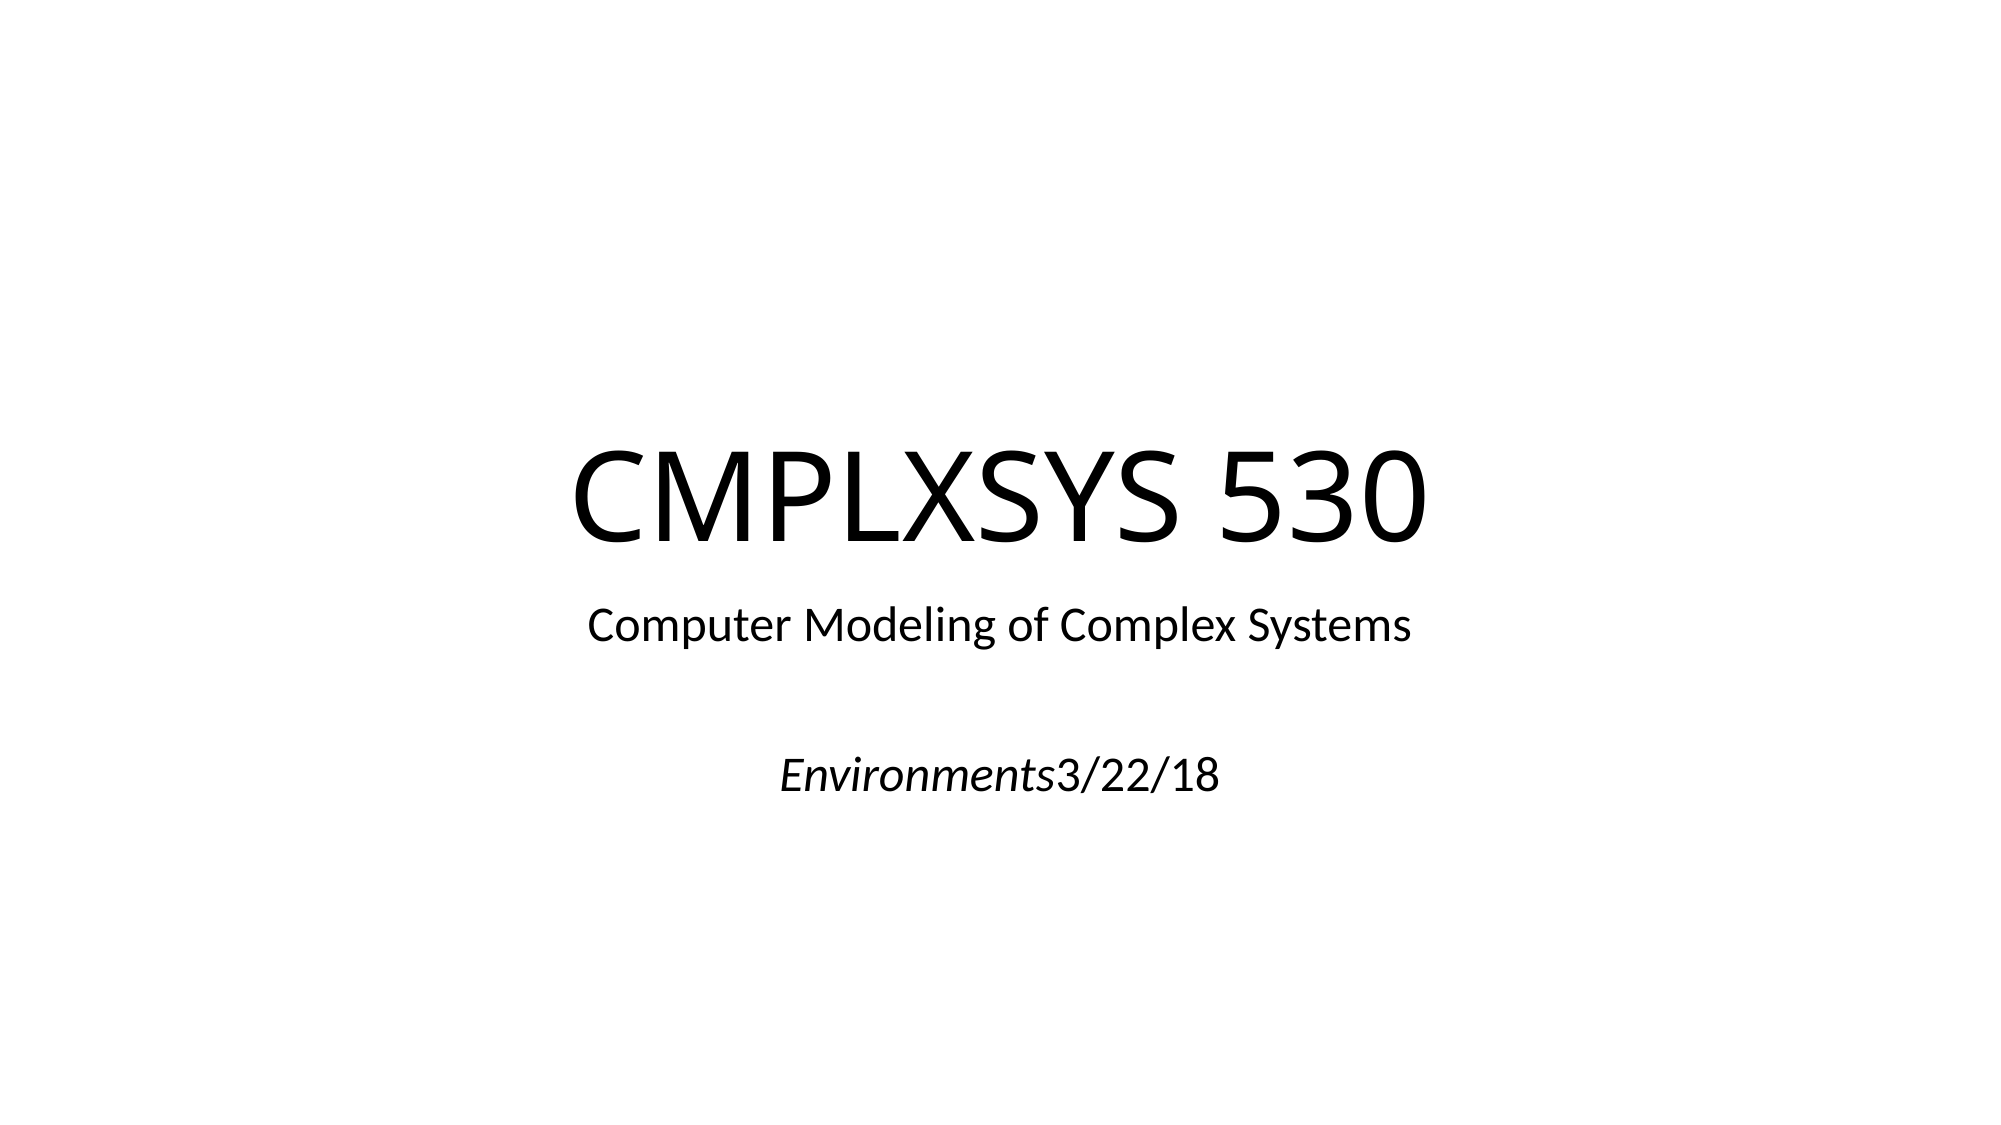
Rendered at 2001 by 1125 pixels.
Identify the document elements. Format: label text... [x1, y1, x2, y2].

subtitle Computer Modeling of Complex Systems Environments3/22/18 [249, 590, 1750, 863]
title CMPLXSYS 530 [249, 184, 1750, 576]
